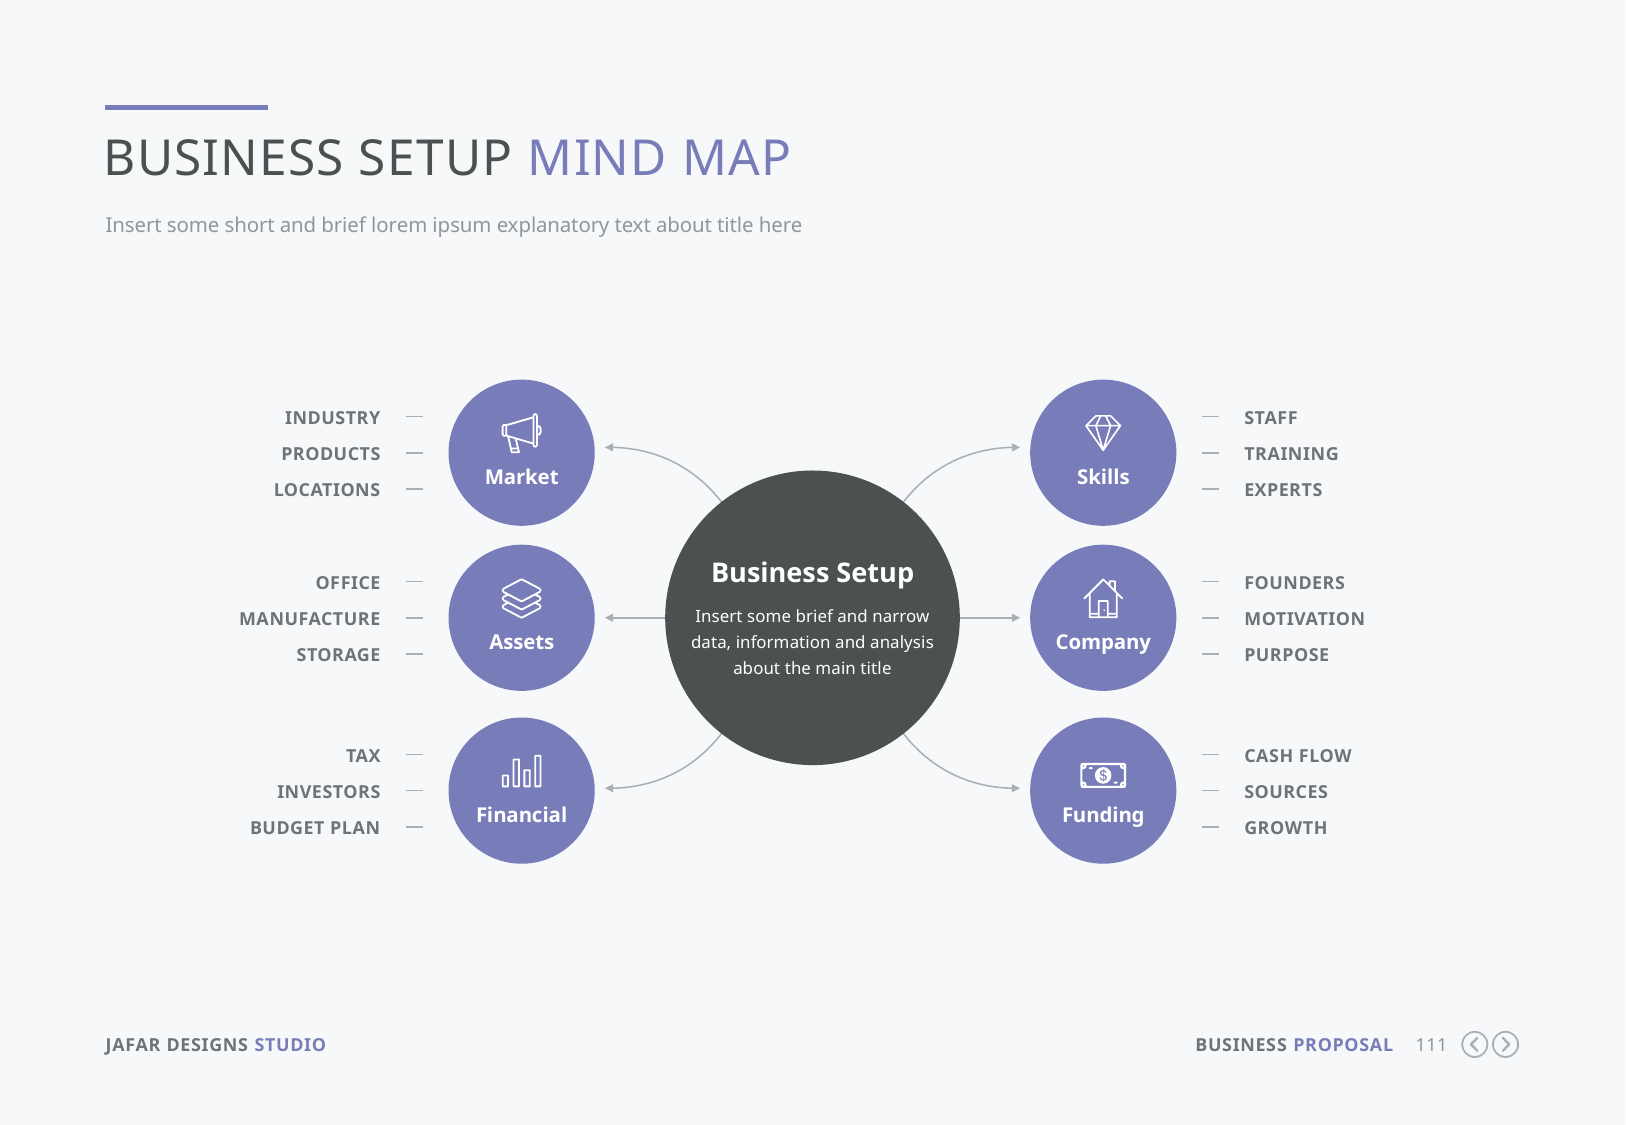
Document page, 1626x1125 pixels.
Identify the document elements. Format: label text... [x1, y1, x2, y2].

text_box Skills [1037, 463, 1169, 489]
text_box [501, 774, 509, 788]
text_box Assets [456, 628, 587, 654]
text_box [447, 543, 596, 653]
text_box [456, 654, 587, 692]
text_box [1083, 578, 1124, 619]
text_box [1080, 762, 1127, 788]
text_box Market [456, 463, 587, 489]
text_box [501, 578, 542, 619]
text_box [1029, 378, 1178, 487]
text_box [1202, 571, 1444, 666]
text_box [512, 758, 520, 788]
text_box [447, 716, 596, 826]
text_box [501, 413, 542, 454]
text_box [664, 469, 961, 767]
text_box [1202, 406, 1444, 501]
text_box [1202, 744, 1444, 839]
text_box [1085, 415, 1122, 452]
list Insert some short and brief lorem ipsum explanatory text about title here [105, 209, 1519, 241]
text_box [1029, 543, 1178, 652]
text_box [457, 489, 587, 527]
text_box [447, 378, 596, 488]
list Business setup mind map [103, 125, 1518, 188]
text_box Company [1037, 628, 1169, 654]
text_box [523, 769, 531, 788]
text_box [457, 827, 587, 865]
text_box Funding [1037, 801, 1169, 827]
text_box [904, 443, 1021, 502]
text_box [534, 754, 542, 788]
text_box Financial [456, 801, 587, 827]
text_box [1038, 827, 1168, 865]
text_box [180, 744, 423, 839]
text_box [904, 734, 1021, 793]
text_box [604, 734, 721, 793]
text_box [690, 554, 935, 680]
text_box [604, 443, 721, 502]
text_box [1038, 489, 1168, 527]
text_box [1038, 654, 1168, 692]
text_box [180, 571, 423, 666]
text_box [180, 406, 423, 501]
text_box [1029, 716, 1178, 825]
